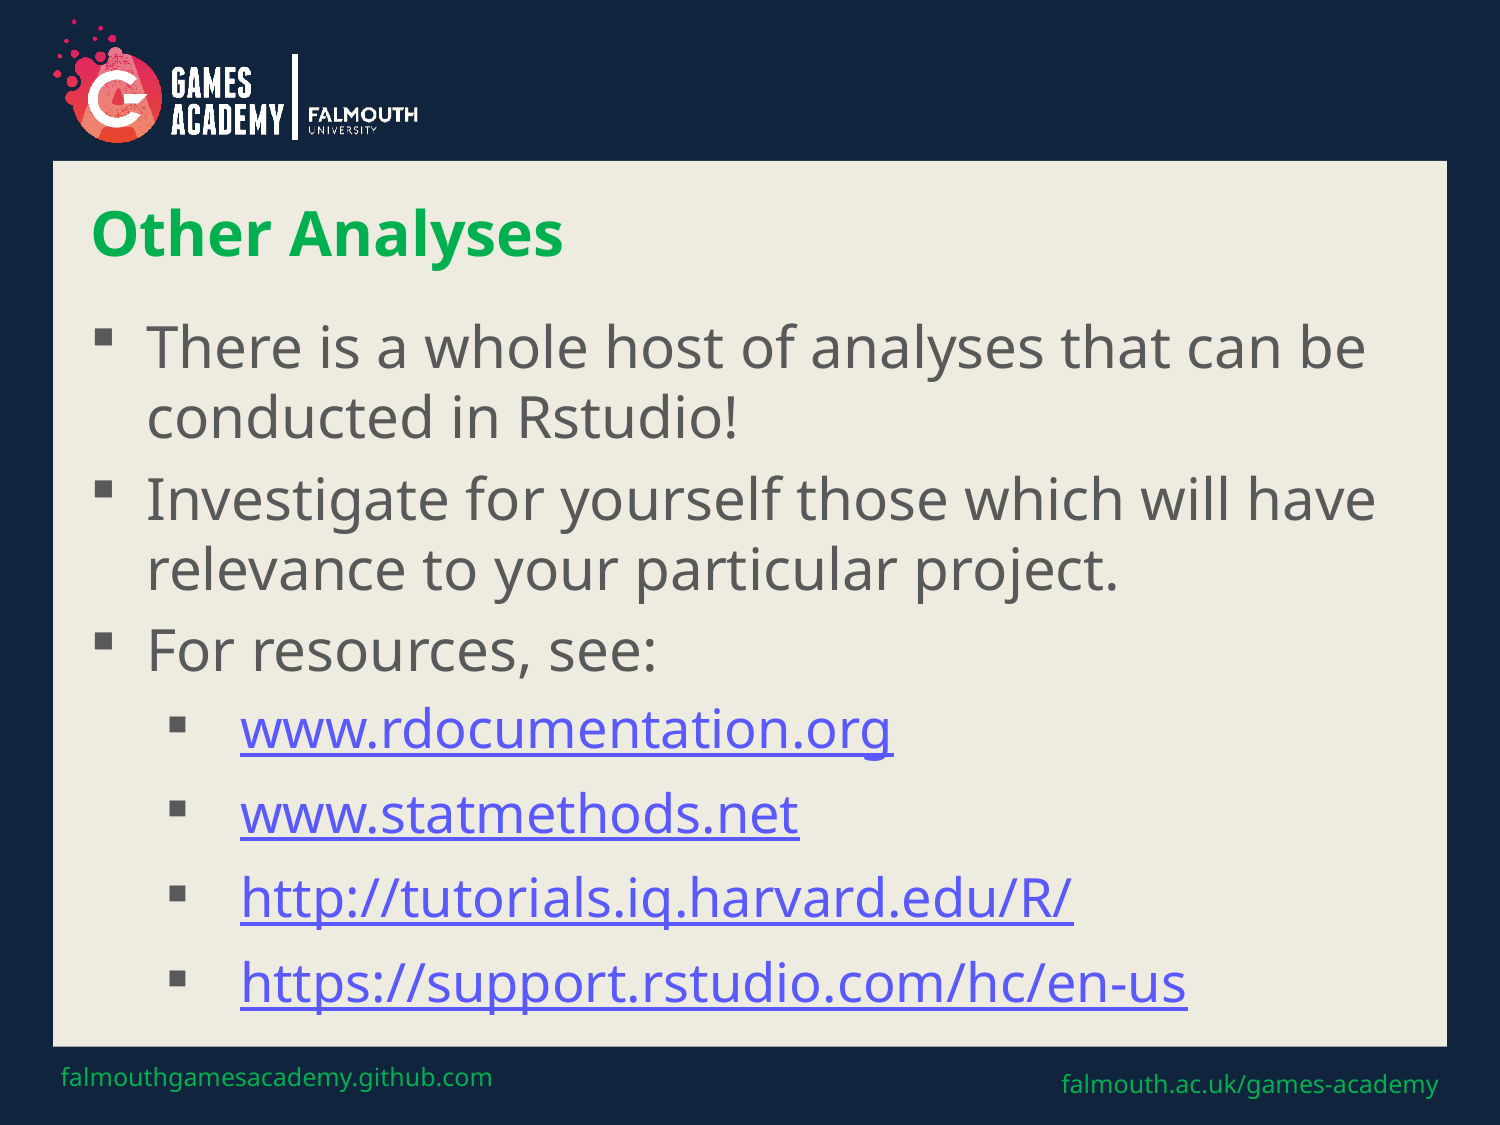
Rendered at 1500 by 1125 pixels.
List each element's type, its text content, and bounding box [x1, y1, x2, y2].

title Other Analyses [75, 184, 1425, 279]
picture [304, 104, 420, 138]
picture [53, 19, 284, 143]
list There is a whole host of analyses that can be conducted in Rstudio! Investigate for yourself those which will have relevance to your particular project. For resources, see: www.rdocumentation.org www.statmethods.net http://tutorials.iq.harvard.edu/R/ https://support.rstudio.com/hc/en-us [75, 302, 1425, 1024]
